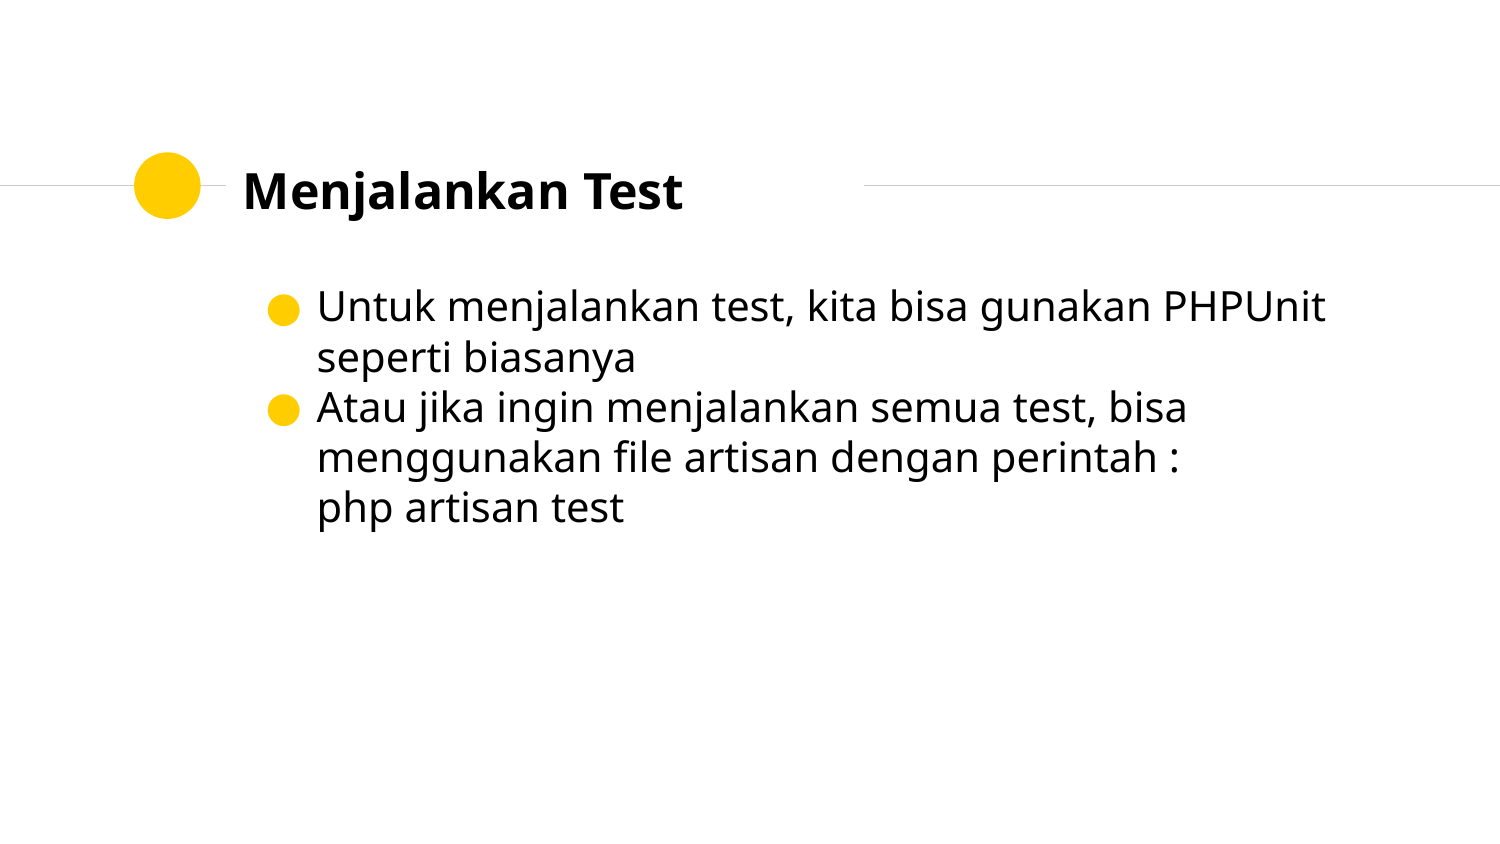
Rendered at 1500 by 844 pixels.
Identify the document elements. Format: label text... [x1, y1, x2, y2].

title Menjalankan Test [228, 144, 865, 216]
list Untuk menjalankan test, kita bisa gunakan PHPUnit seperti biasanya Atau jika ingin menjalankan semua test, bisa menggunakan file artisan dengan perintah : php artisan test [226, 265, 1344, 776]
